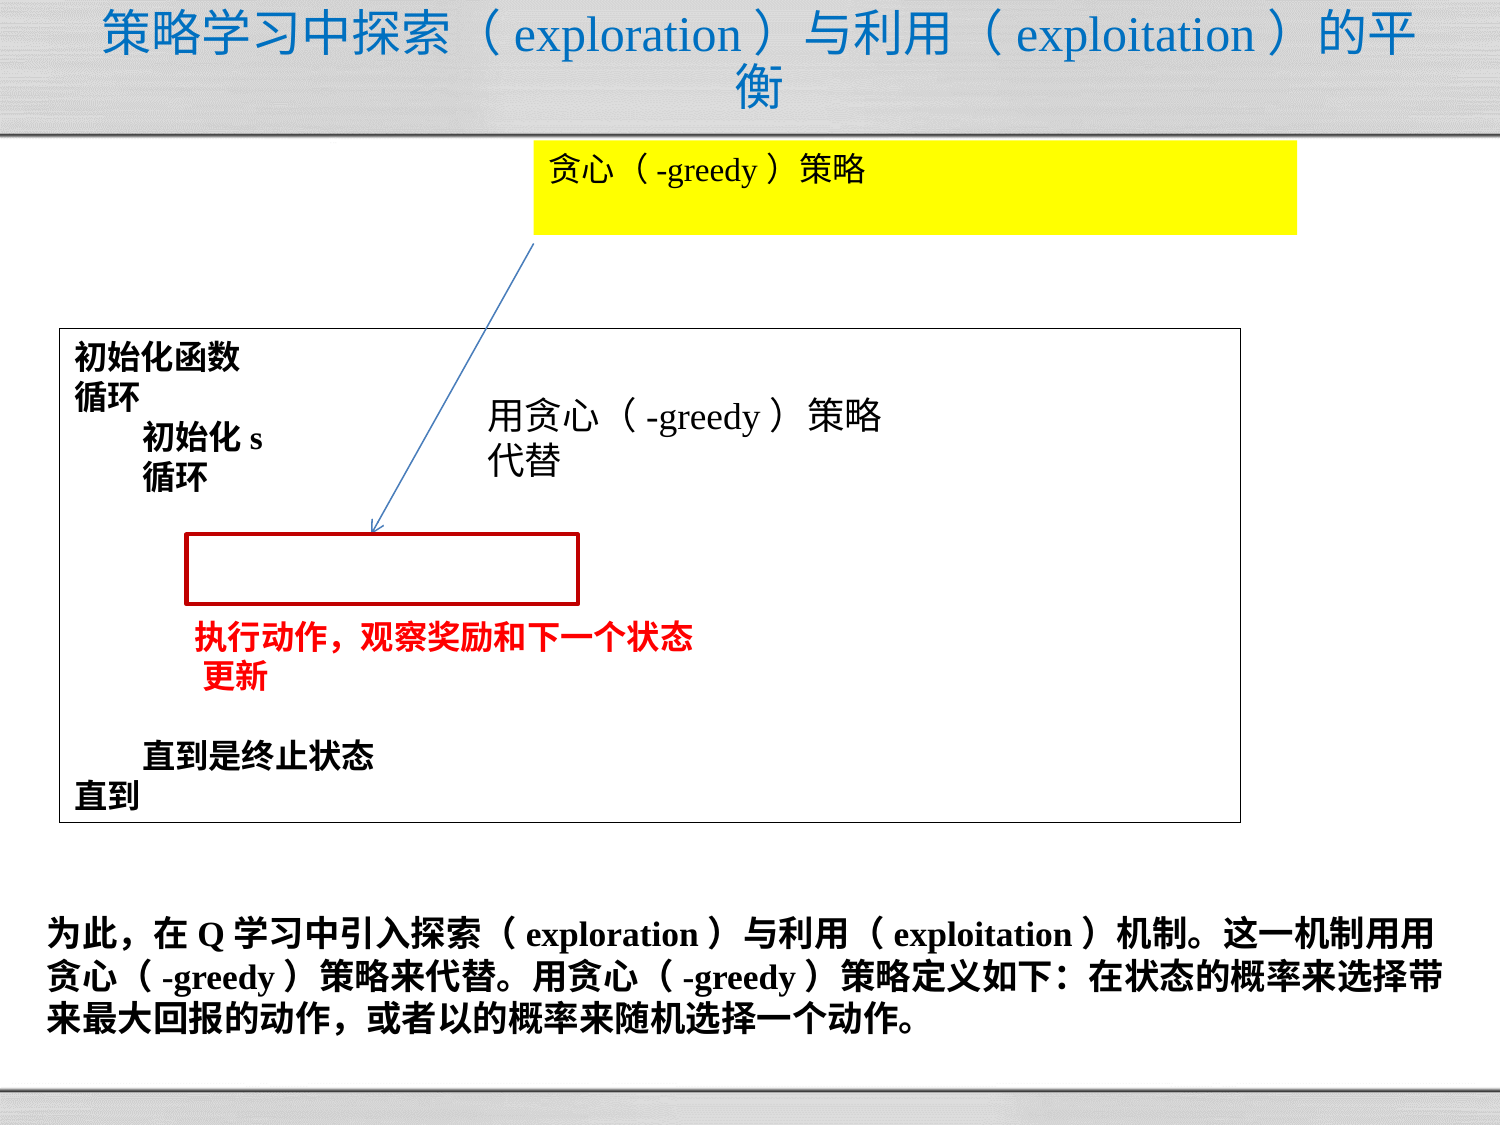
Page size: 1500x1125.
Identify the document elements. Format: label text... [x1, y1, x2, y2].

picture [0, 0, 1500, 1125]
text_box [184, 532, 580, 606]
text_box [108, 471, 916, 607]
title 策略学习中探索（exploration）与利用（exploitation）的平衡 [73, 0, 1446, 108]
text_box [370, 243, 534, 535]
